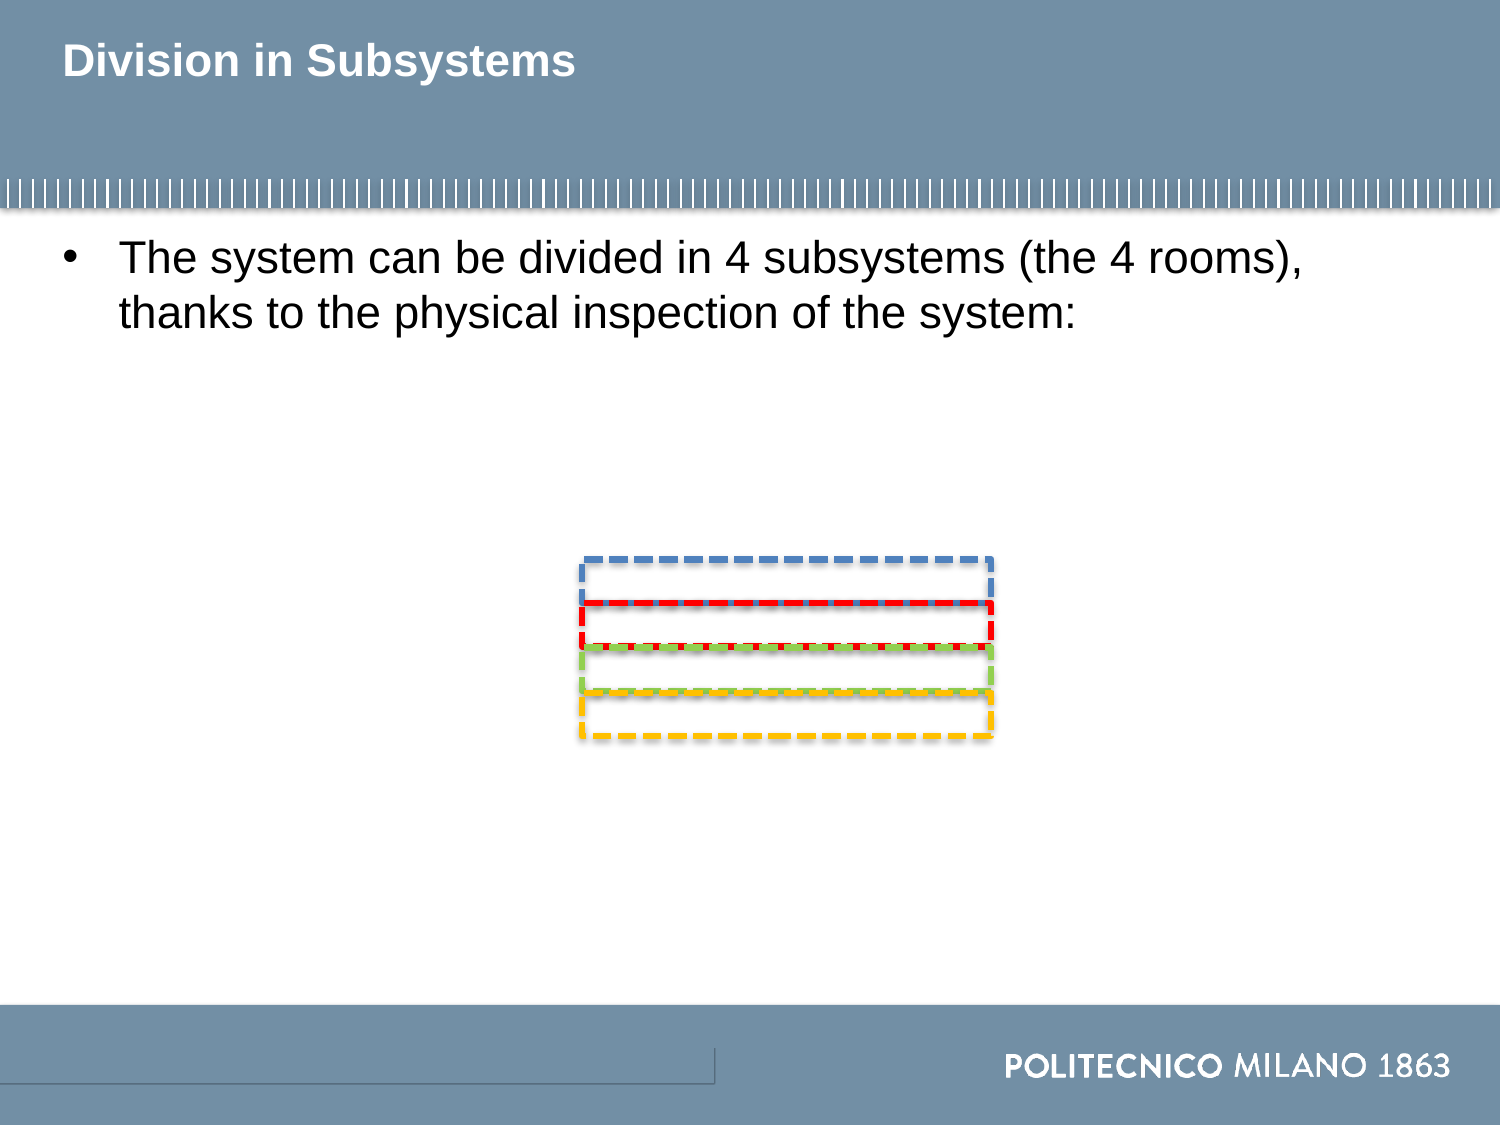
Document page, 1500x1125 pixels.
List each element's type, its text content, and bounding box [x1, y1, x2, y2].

text_box [581, 647, 992, 692]
text_box [581, 602, 992, 646]
title Division in Subsystems [47, 22, 1455, 161]
text_box [581, 692, 992, 737]
text_box [581, 559, 992, 602]
picture [999, 1041, 1456, 1089]
picture [0, 1048, 751, 1115]
